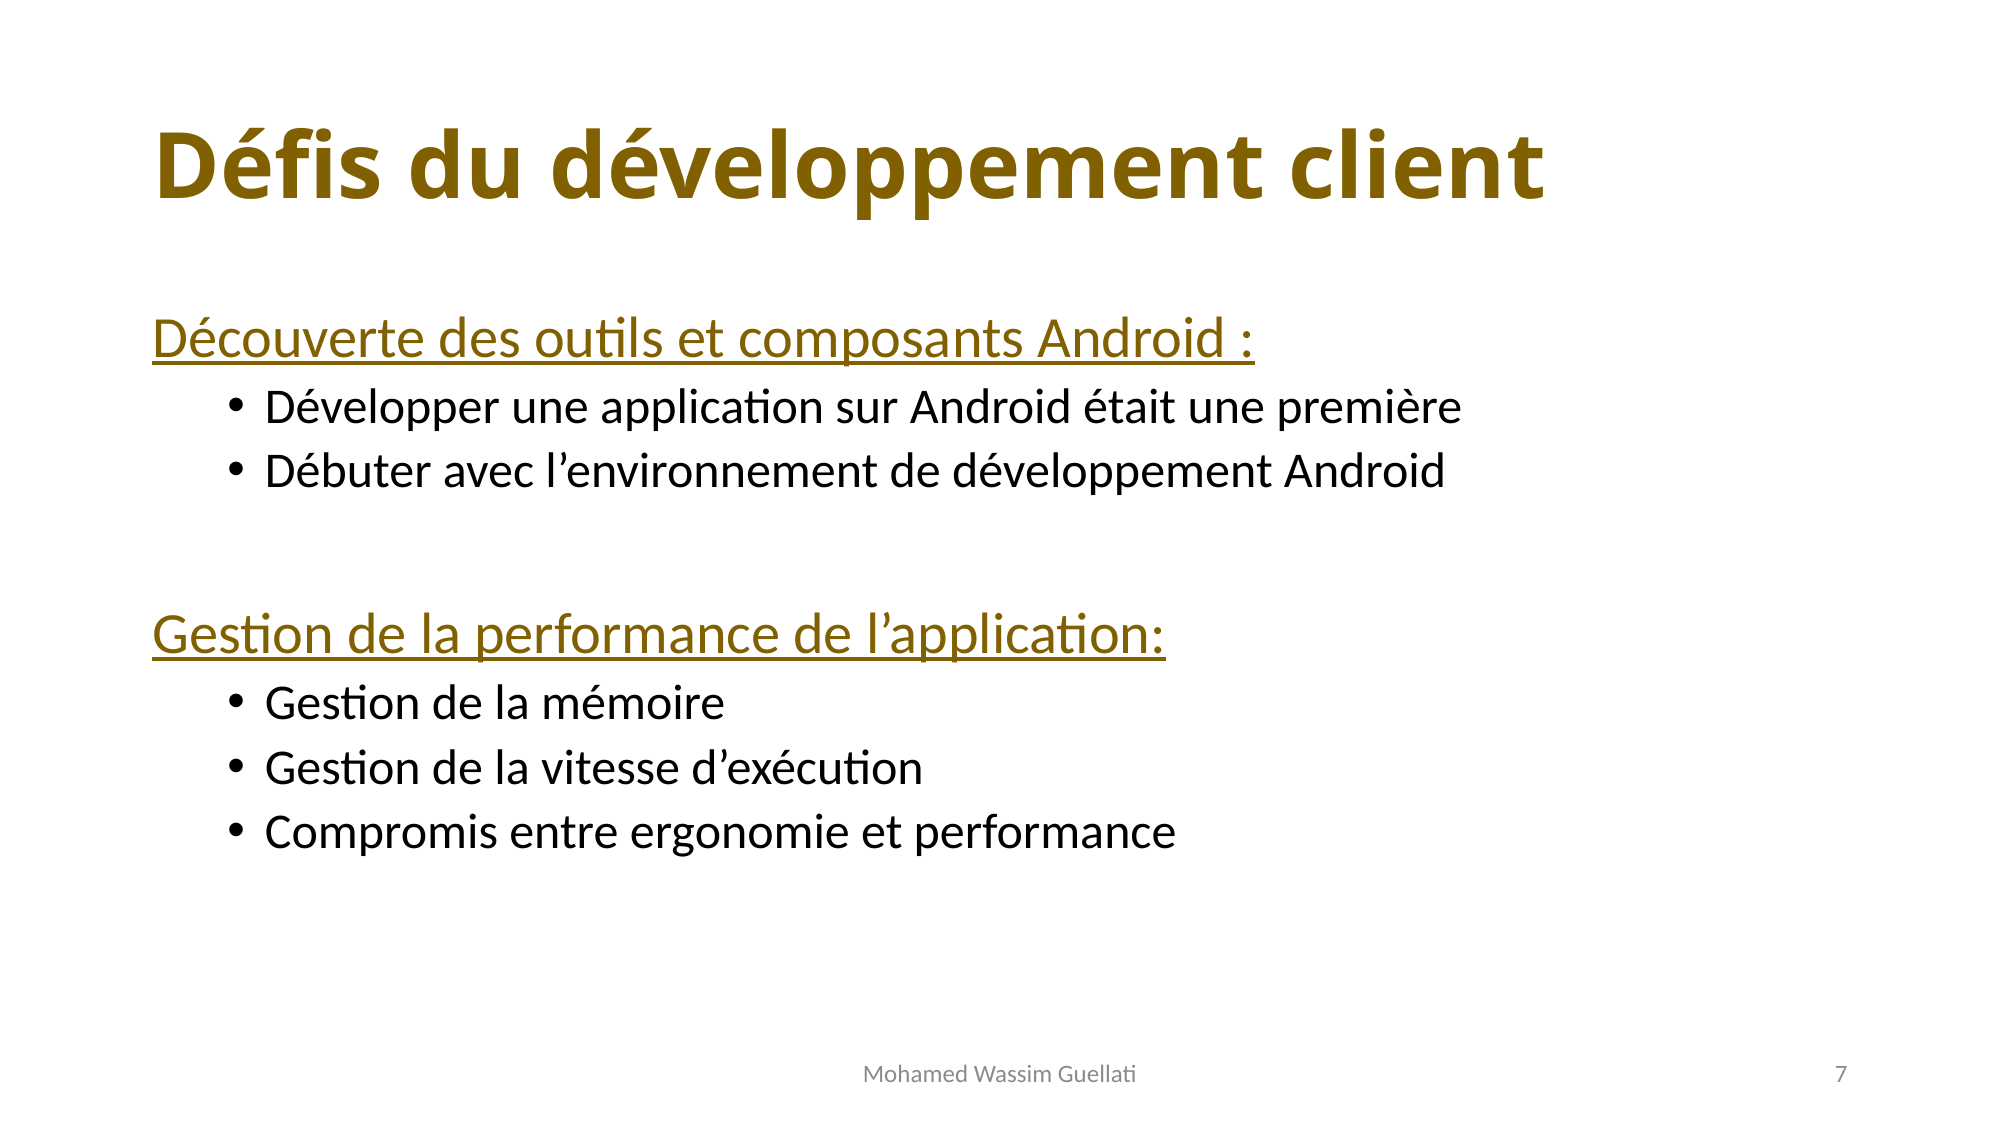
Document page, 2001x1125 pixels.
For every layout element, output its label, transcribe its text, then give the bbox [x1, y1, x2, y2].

list Découverte des outils et composants Android : Développer une application sur Android était une première Débuter avec l’environnement de développement Android Gestion de la performance de l’application: Gestion de la mémoire Gestion de la vitesse d’exécution Compromis entre ergonomie et performance [137, 299, 1863, 1014]
footer Mohamed Wassim Guellati [662, 1042, 1338, 1103]
title Défis du développement client [137, 59, 1863, 278]
slide_number 7 [1412, 1042, 1863, 1103]
